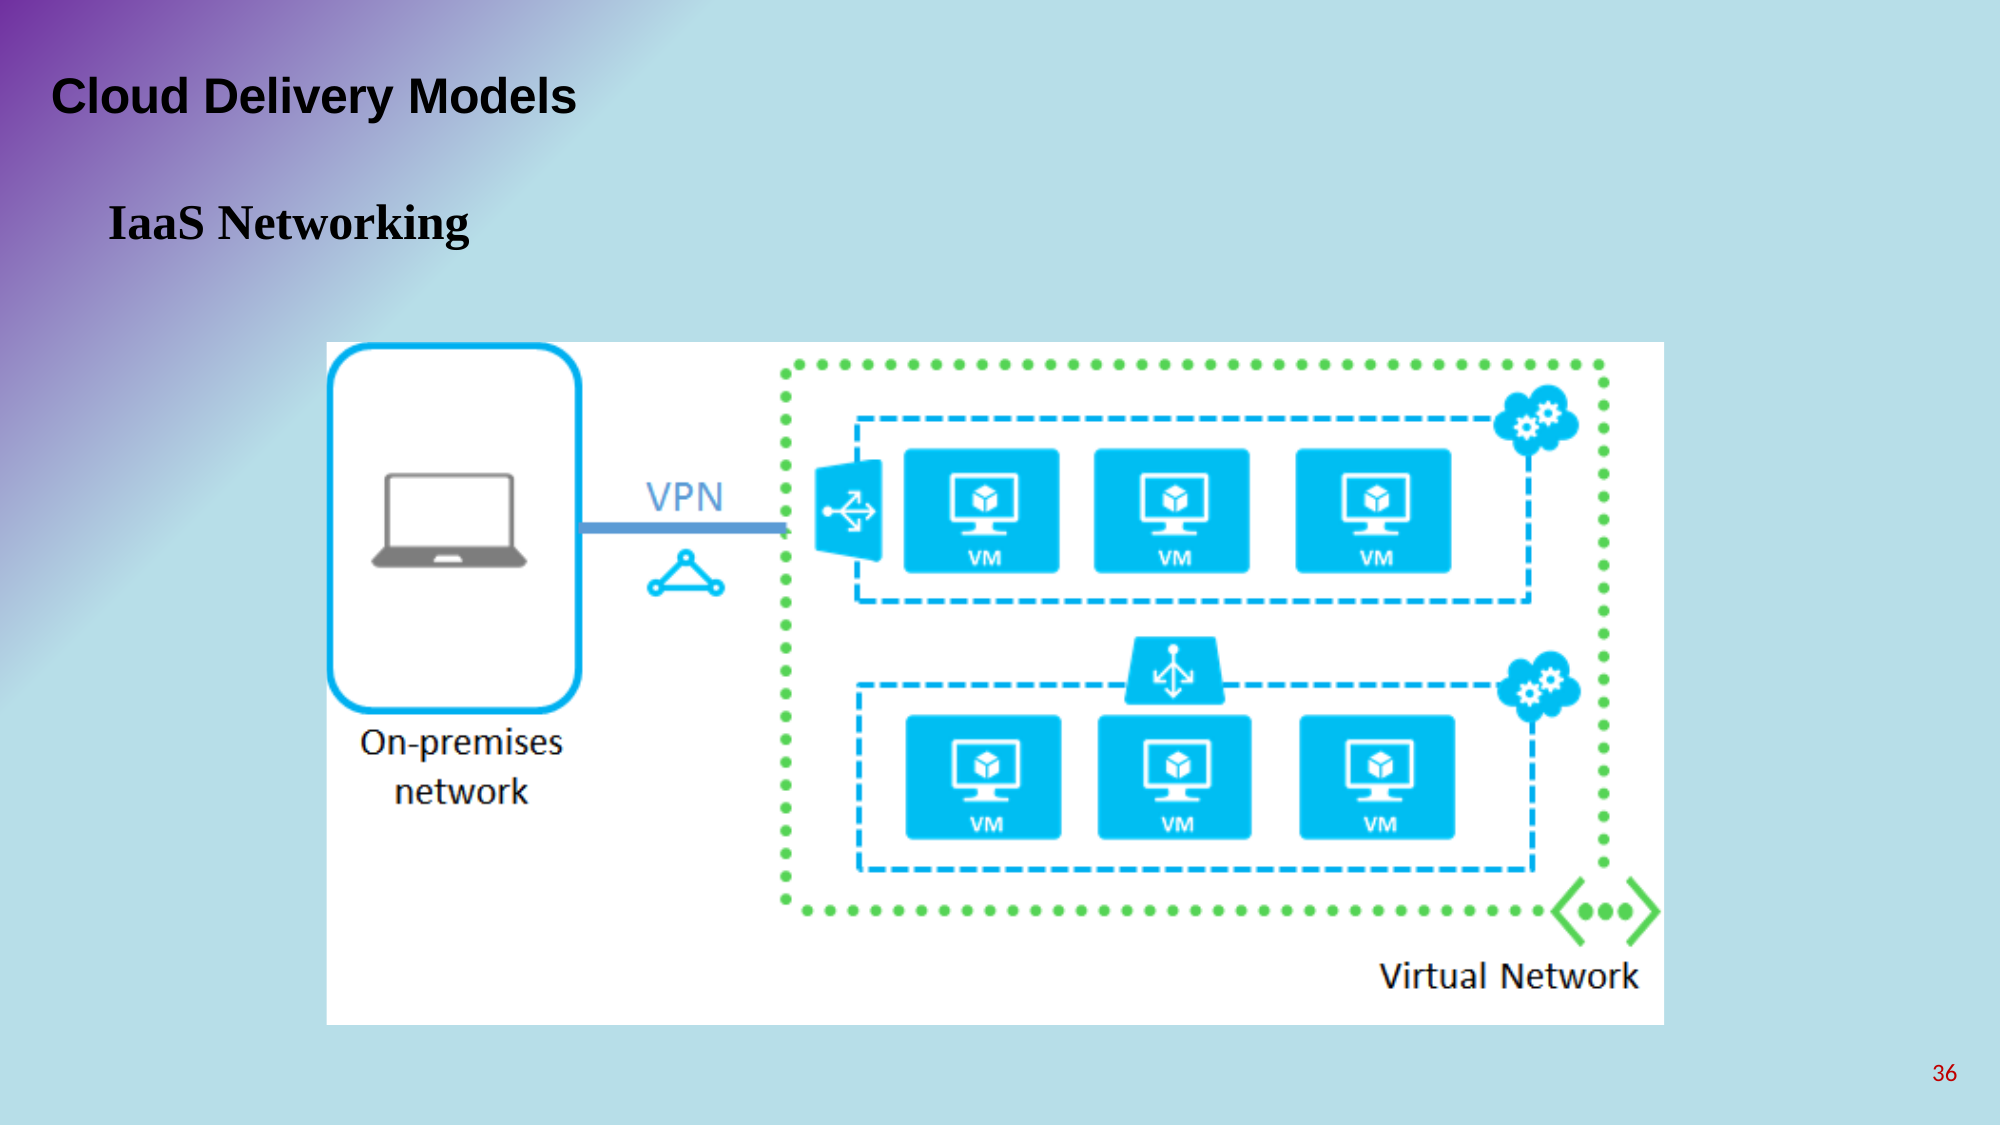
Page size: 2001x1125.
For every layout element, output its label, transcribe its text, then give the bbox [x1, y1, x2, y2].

title Cloud Delivery Models [48, 61, 581, 251]
text_box IaaS Networking [105, 187, 473, 250]
text_box [326, 342, 1665, 1025]
slide_number 36 [1925, 1060, 1964, 1125]
